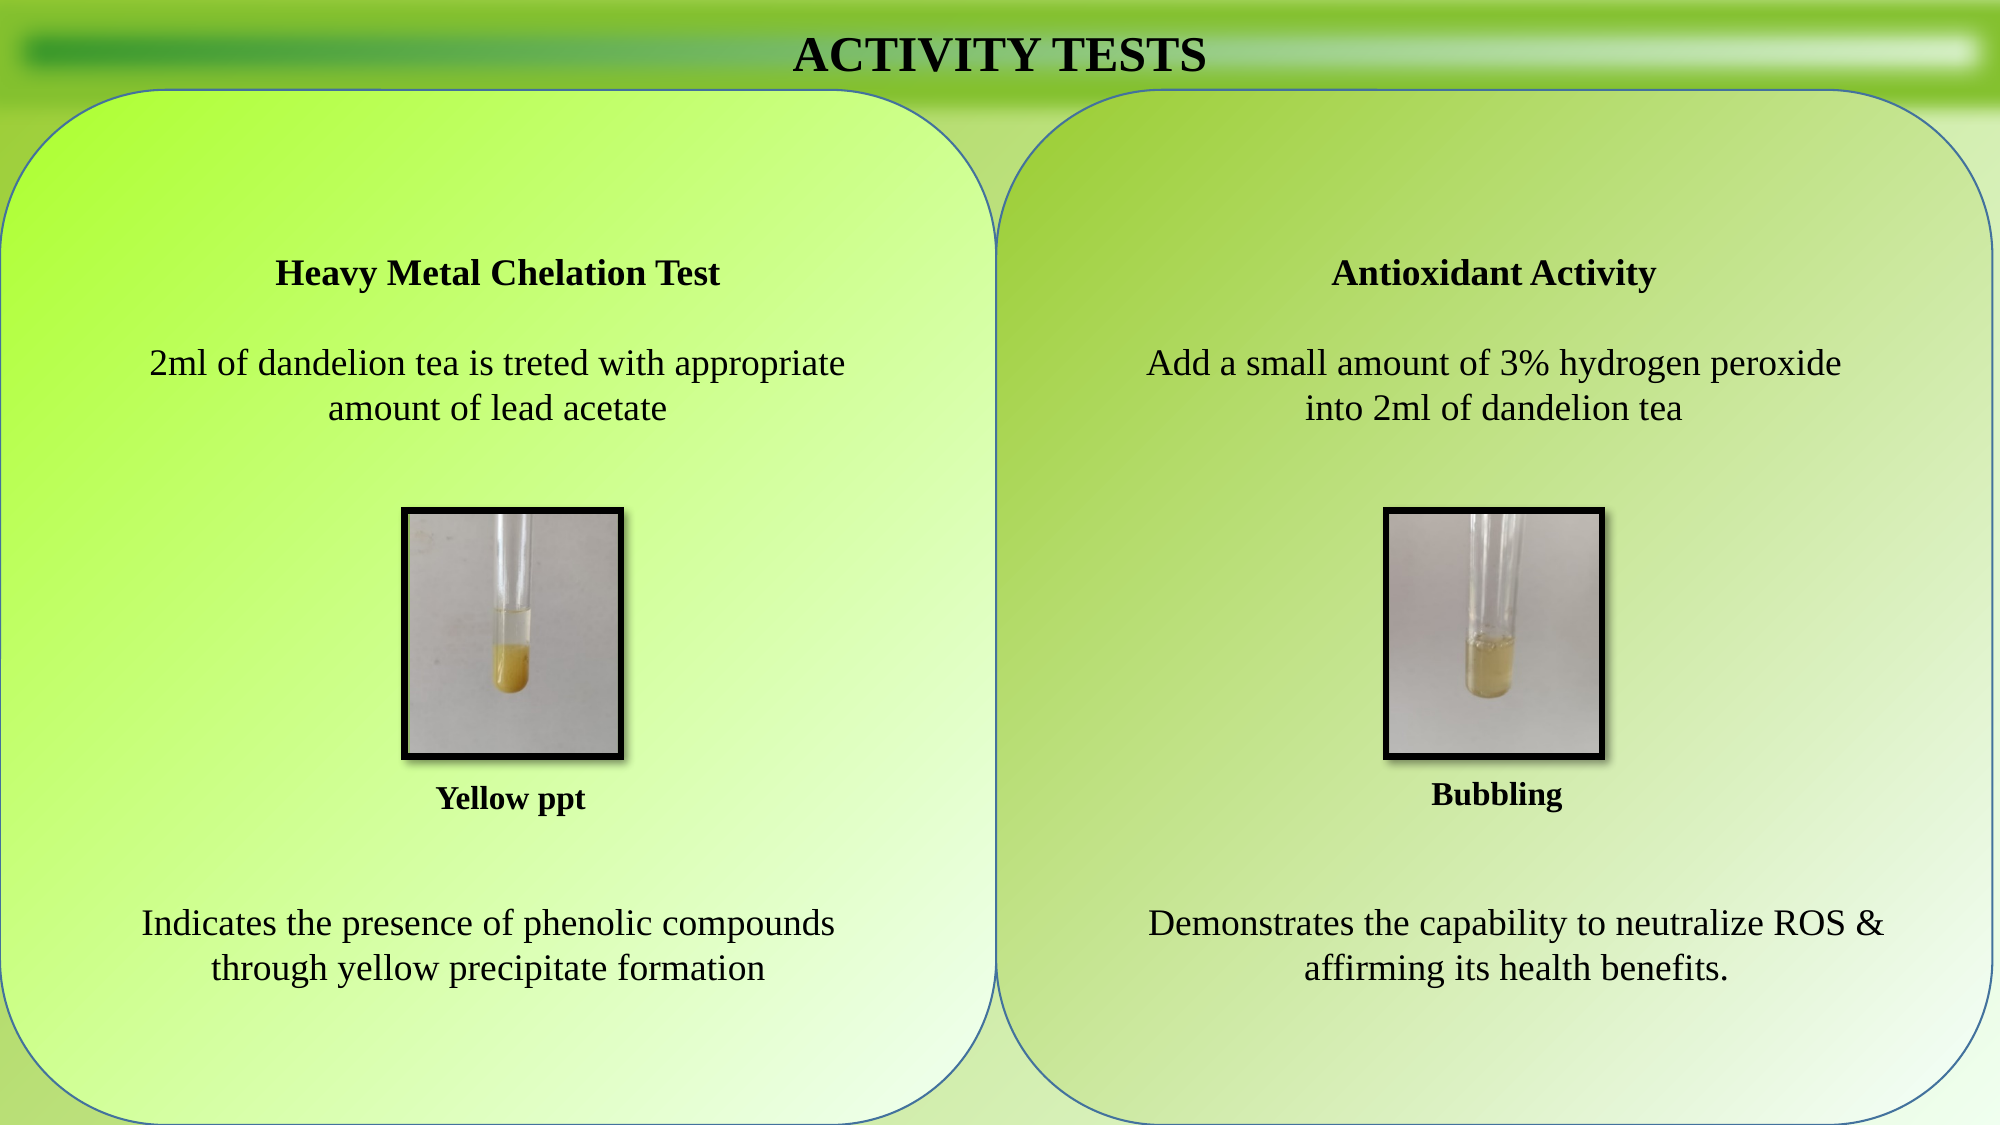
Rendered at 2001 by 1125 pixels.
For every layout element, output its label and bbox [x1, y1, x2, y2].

text_box [0, 89, 996, 1125]
text_box [996, 89, 1993, 1125]
